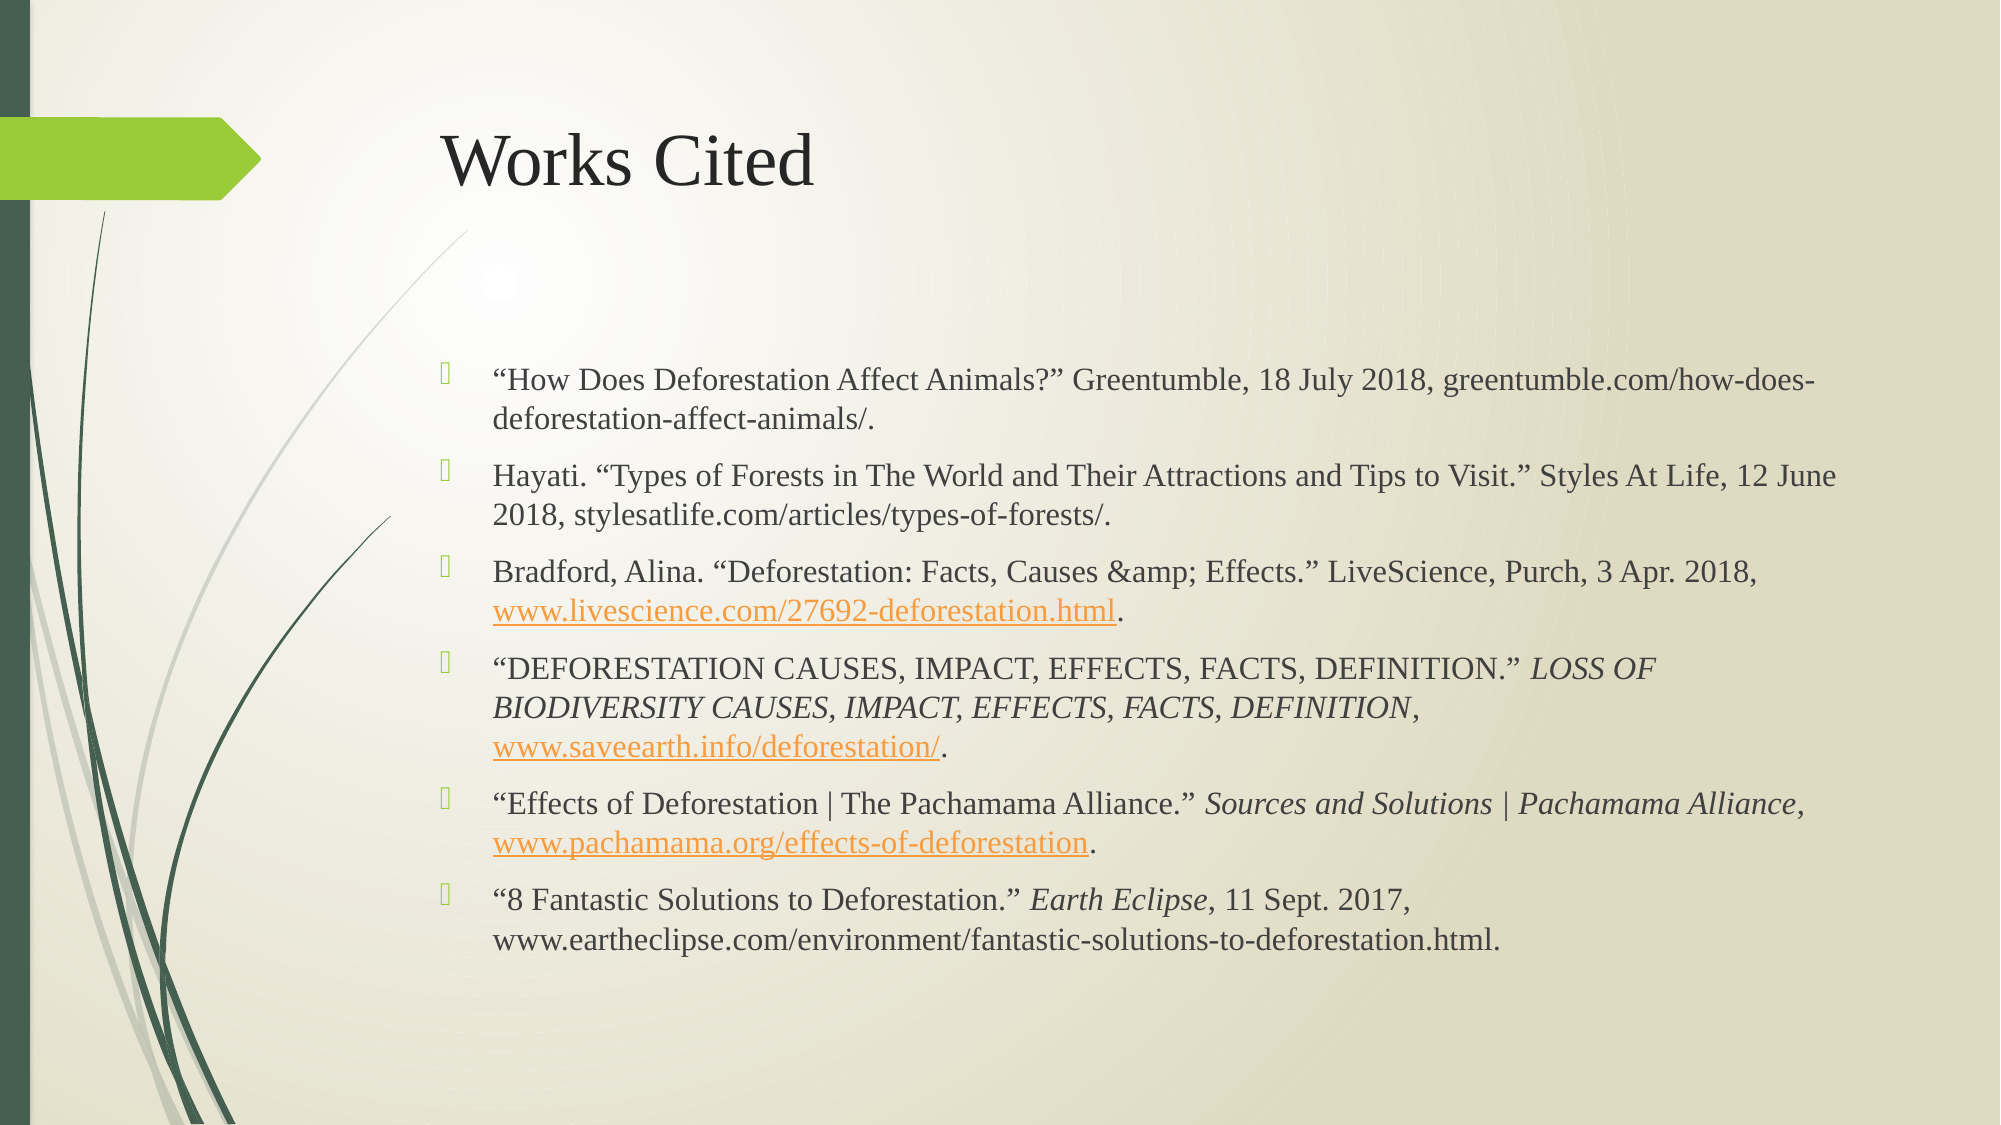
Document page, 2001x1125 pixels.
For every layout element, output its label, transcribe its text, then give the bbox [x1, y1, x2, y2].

title Works Cited [425, 102, 1888, 313]
list “How Does Deforestation Affect Animals?” Greentumble, 18 July 2018, greentumble.com/how-does-deforestation-affect-animals/. Hayati. “Types of Forests in The World and Their Attractions and Tips to Visit.” Styles At Life, 12 June 2018, stylesatlife.com/articles/types-of-forests/. Bradford, Alina. “Deforestation: Facts, Causes &amp; Effects.” LiveScience, Purch, 3 Apr. 2018, www.livescience.com/27692-deforestation.html. “DEFORESTATION CAUSES, IMPACT, EFFECTS, FACTS, DEFINITION.” LOSS OF BIODIVERSITY CAUSES, IMPACT, EFFECTS, FACTS, DEFINITION, www.saveearth.info/deforestation/. “Effects of Deforestation | The Pachamama Alliance.” Sources and Solutions | Pachamama Alliance, www.pachamama.org/effects-of-deforestation. “8 Fantastic Solutions to Deforestation.” Earth Eclipse, 11 Sept. 2017, www.eartheclipse.com/environment/fantastic-solutions-to-deforestation.html. [424, 350, 1888, 970]
